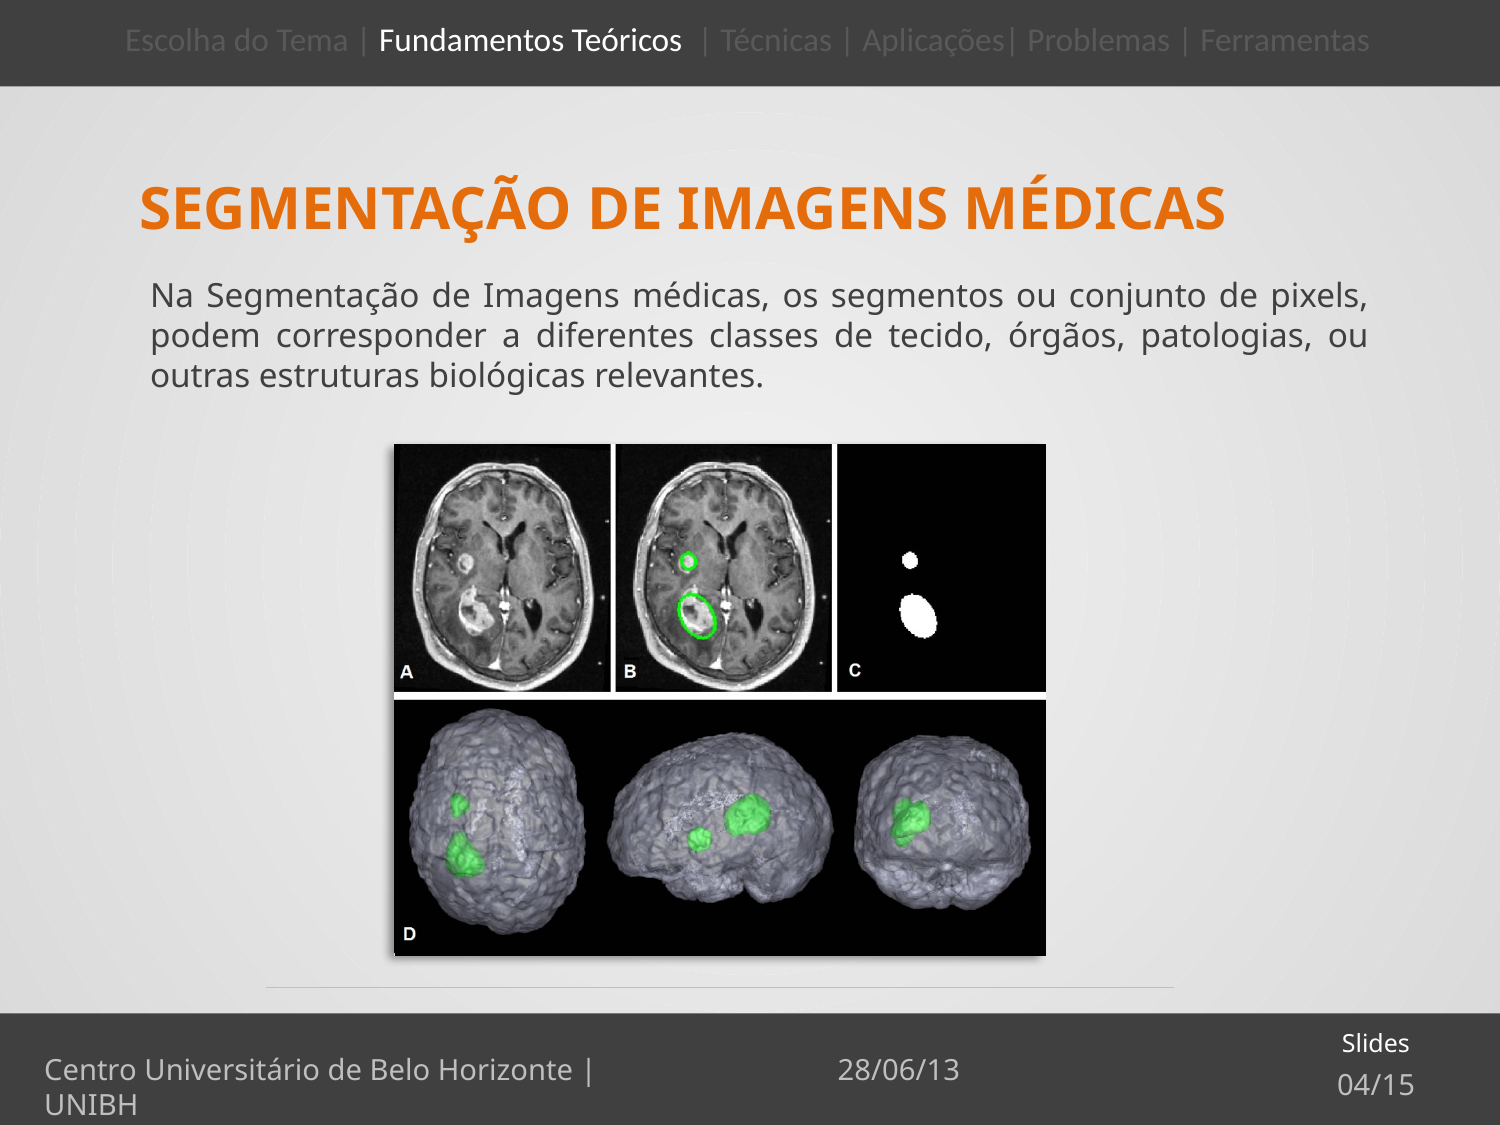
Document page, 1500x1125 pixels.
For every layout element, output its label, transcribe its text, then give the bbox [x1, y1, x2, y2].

text_box Segmentação de Imagens Médicas [124, 163, 1377, 249]
text_box Slides [1257, 1020, 1495, 1066]
text_box Na Segmentação de Imagens médicas, os segmentos ou conjunto de pixels, podem corresponder a diferentes classes de tecido, órgãos, patologias, ou outras estruturas biológicas relevantes. [135, 267, 1386, 402]
picture [393, 444, 1046, 957]
text_box [0, 1011, 1500, 1125]
text_box [0, 0, 1500, 88]
text_box 04/15 [1257, 1066, 1495, 1109]
text_box Escolha do Tema | Fundamentos Teóricos | Técnicas | Aplicações| Problemas | Ferramentas [1, 10, 1495, 66]
text_box 28/06/13 [683, 1043, 1115, 1125]
text_box Centro Universitário de Belo Horizonte | UNIBH [29, 1043, 680, 1125]
